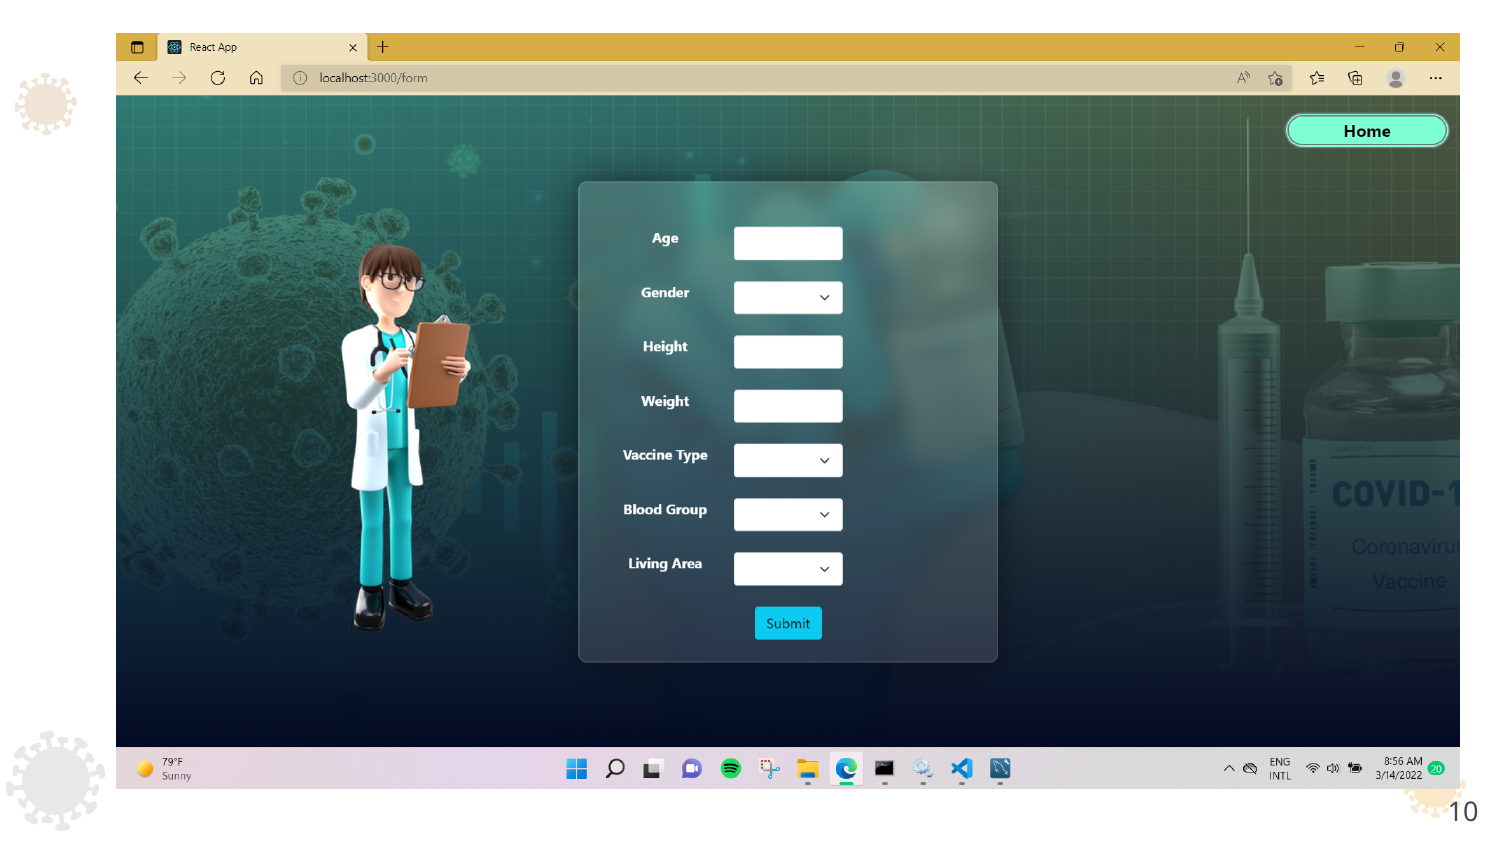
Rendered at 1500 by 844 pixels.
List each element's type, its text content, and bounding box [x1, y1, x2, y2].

slide_number 10 [1403, 779, 1494, 844]
picture [116, 33, 1460, 790]
